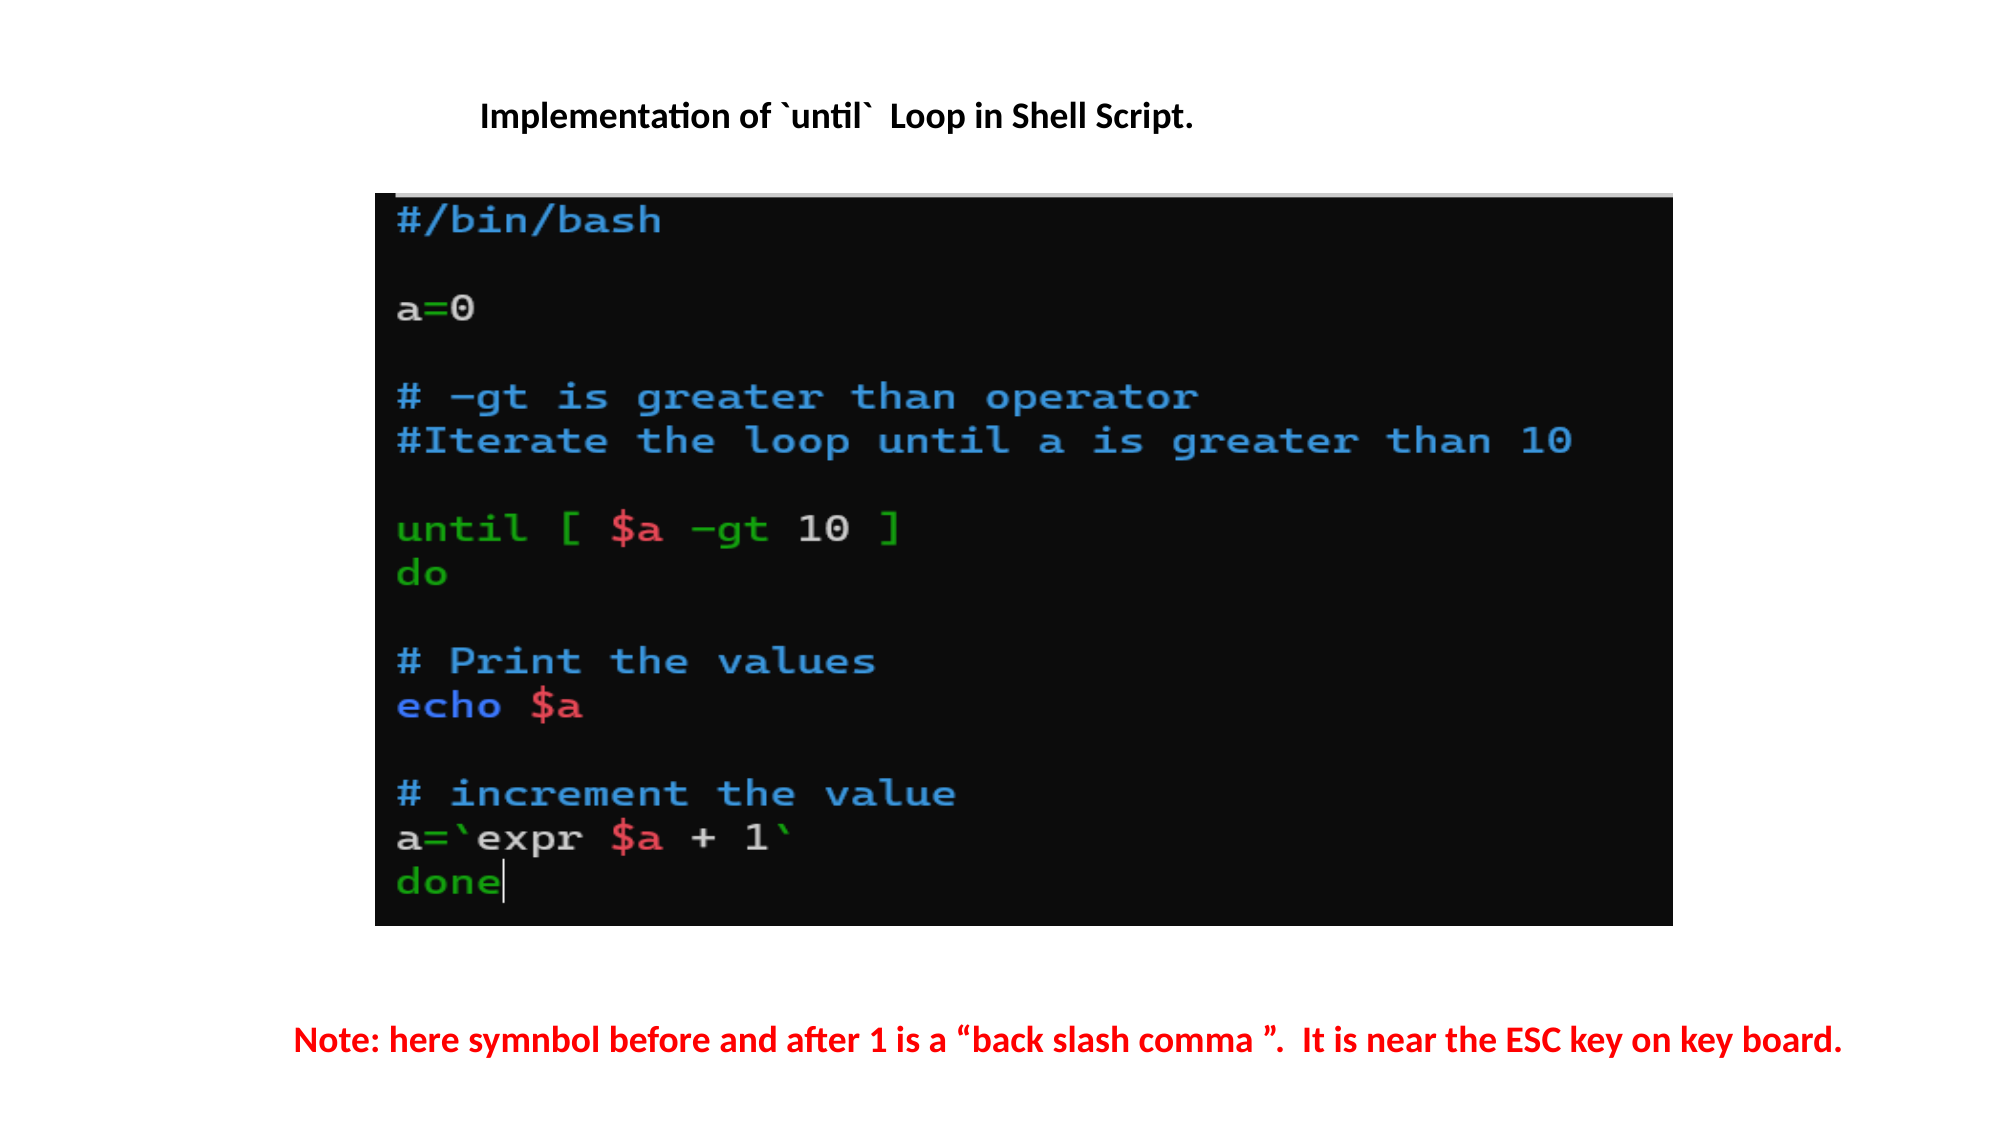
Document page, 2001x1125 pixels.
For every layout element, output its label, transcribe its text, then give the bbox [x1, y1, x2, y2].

text_box Note: here symnbol before and after 1 is a “back slash comma ”. It is near the ESC key on key board. [279, 1007, 1898, 1068]
text_box Implementation of `until` Loop in Shell Script. [465, 83, 1465, 144]
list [374, 193, 1673, 926]
